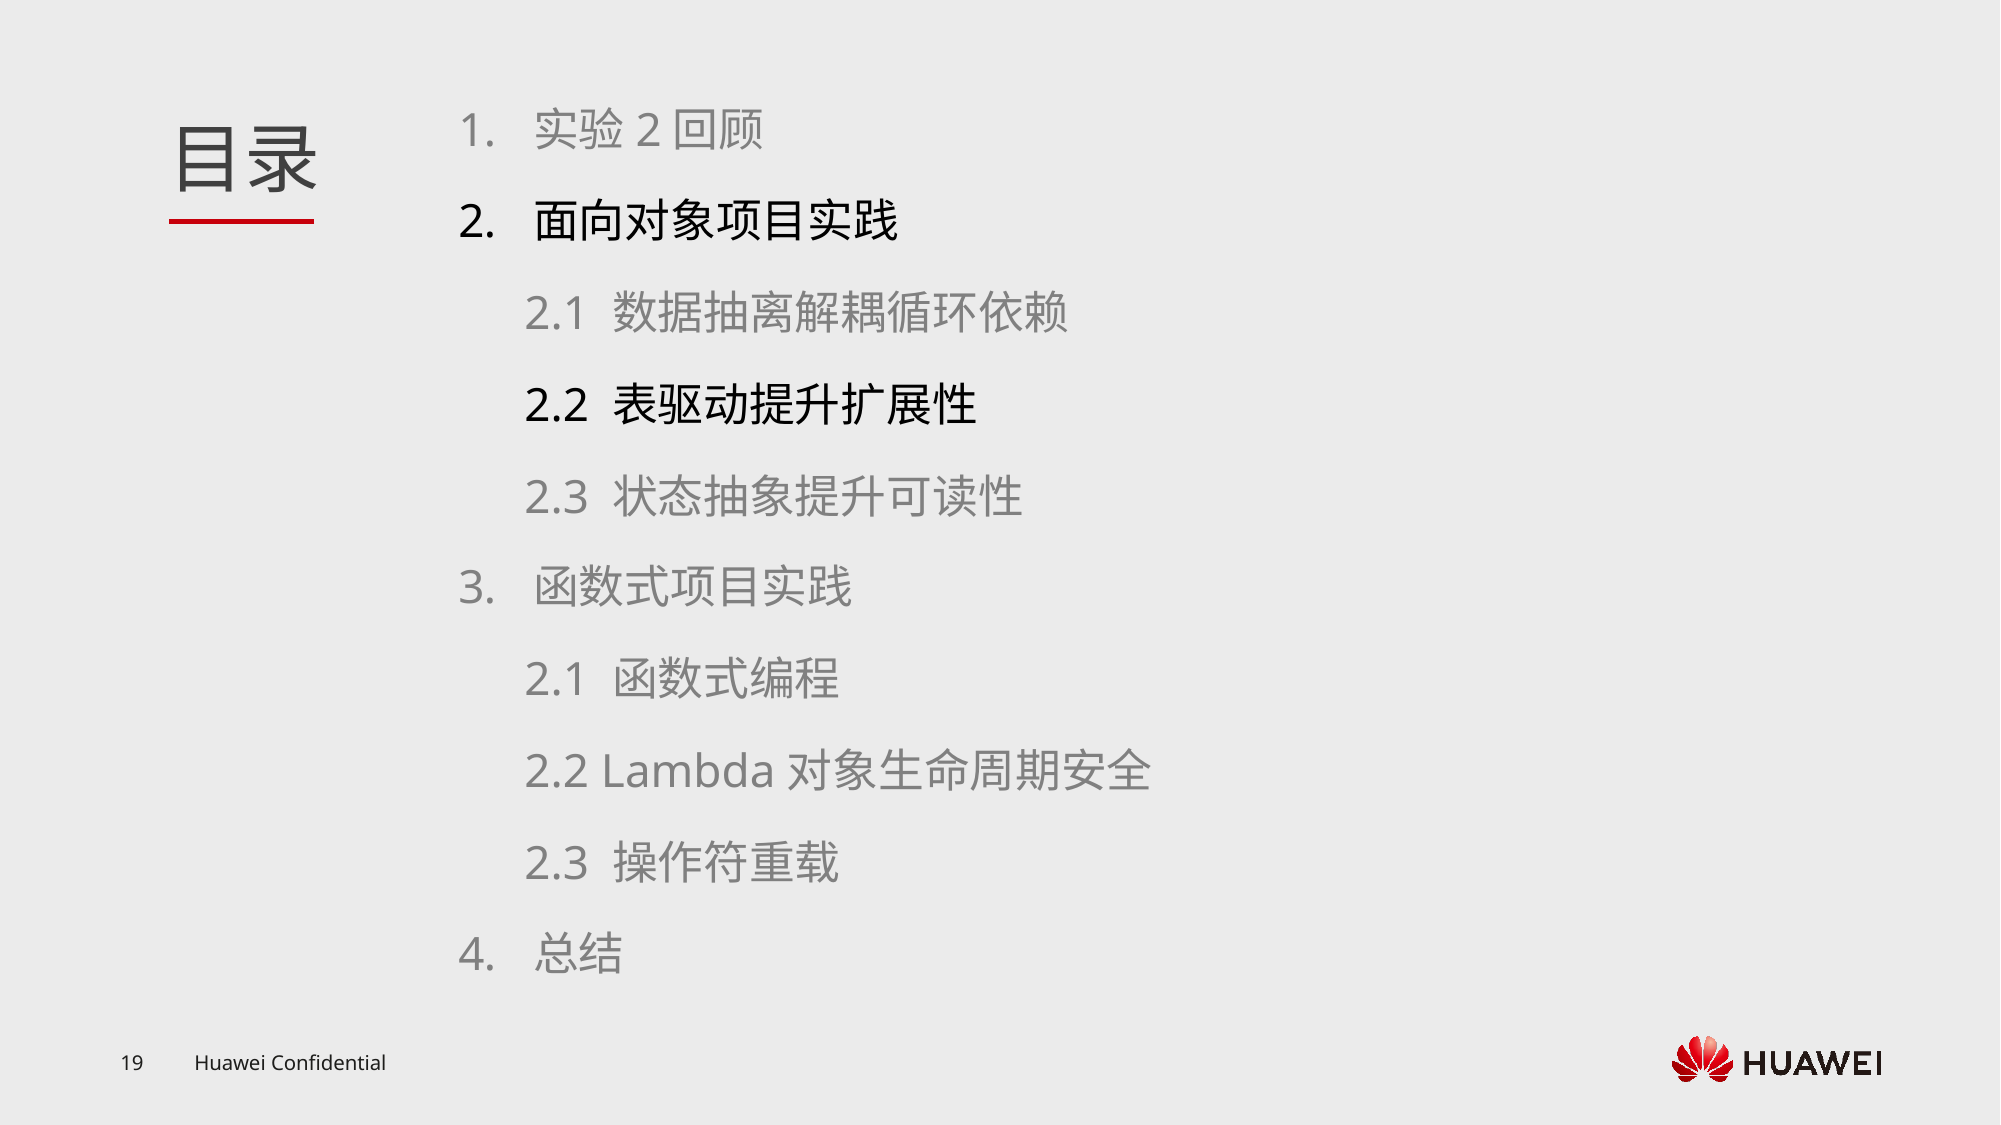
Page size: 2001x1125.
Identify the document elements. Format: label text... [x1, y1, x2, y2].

picture [1672, 1054, 1881, 1082]
list 实验2回顾 面向对象项目实践 2.1 数据抽离解耦循环依赖 2.2 表驱动提升扩展性 2.3 状态抽象提升可读性 函数式项目实践 2.1 函数式编程 2.2 Lambda对象生命周期安全 2.3 操作符重载 总结 [443, 71, 2000, 1054]
